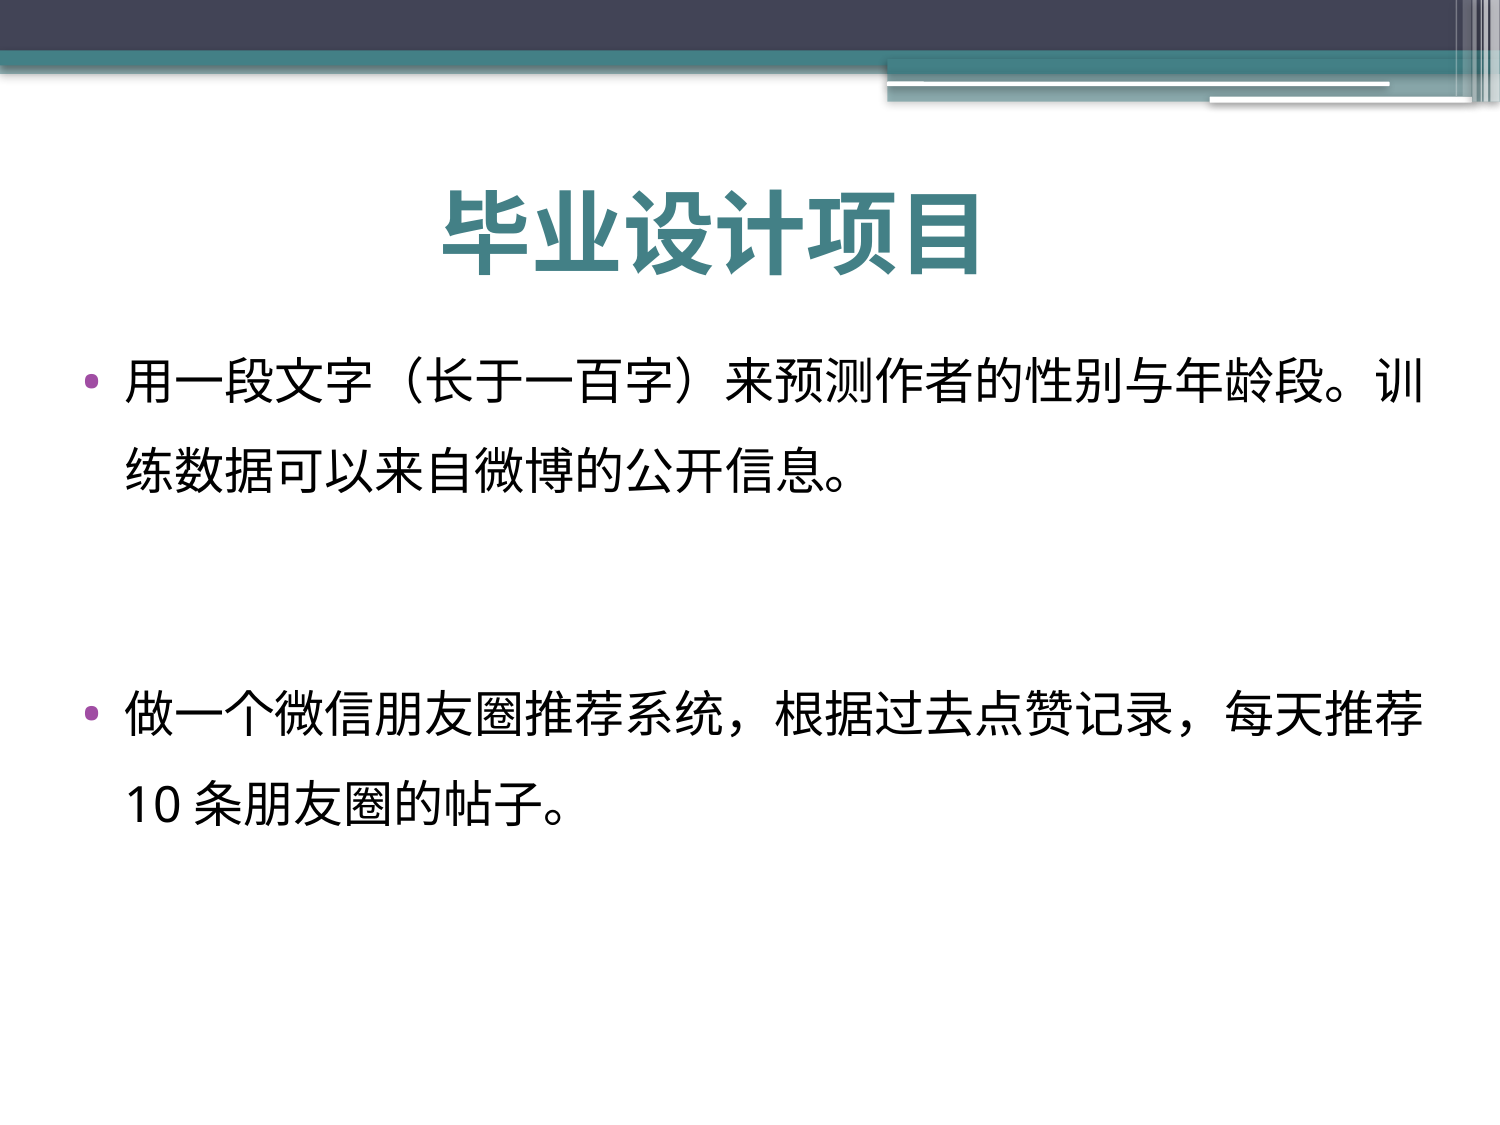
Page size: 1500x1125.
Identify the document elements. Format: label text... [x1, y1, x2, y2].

title 毕业设计项目 [425, 149, 1075, 312]
list 用一段文字（长于一百字）来预测作者的性别与年龄段。训练数据可以来自微博的公开信息。 做一个微信朋友圈推荐系统，根据过去点赞记录，每天推荐10条朋友圈的帖子。 [50, 312, 1475, 1125]
